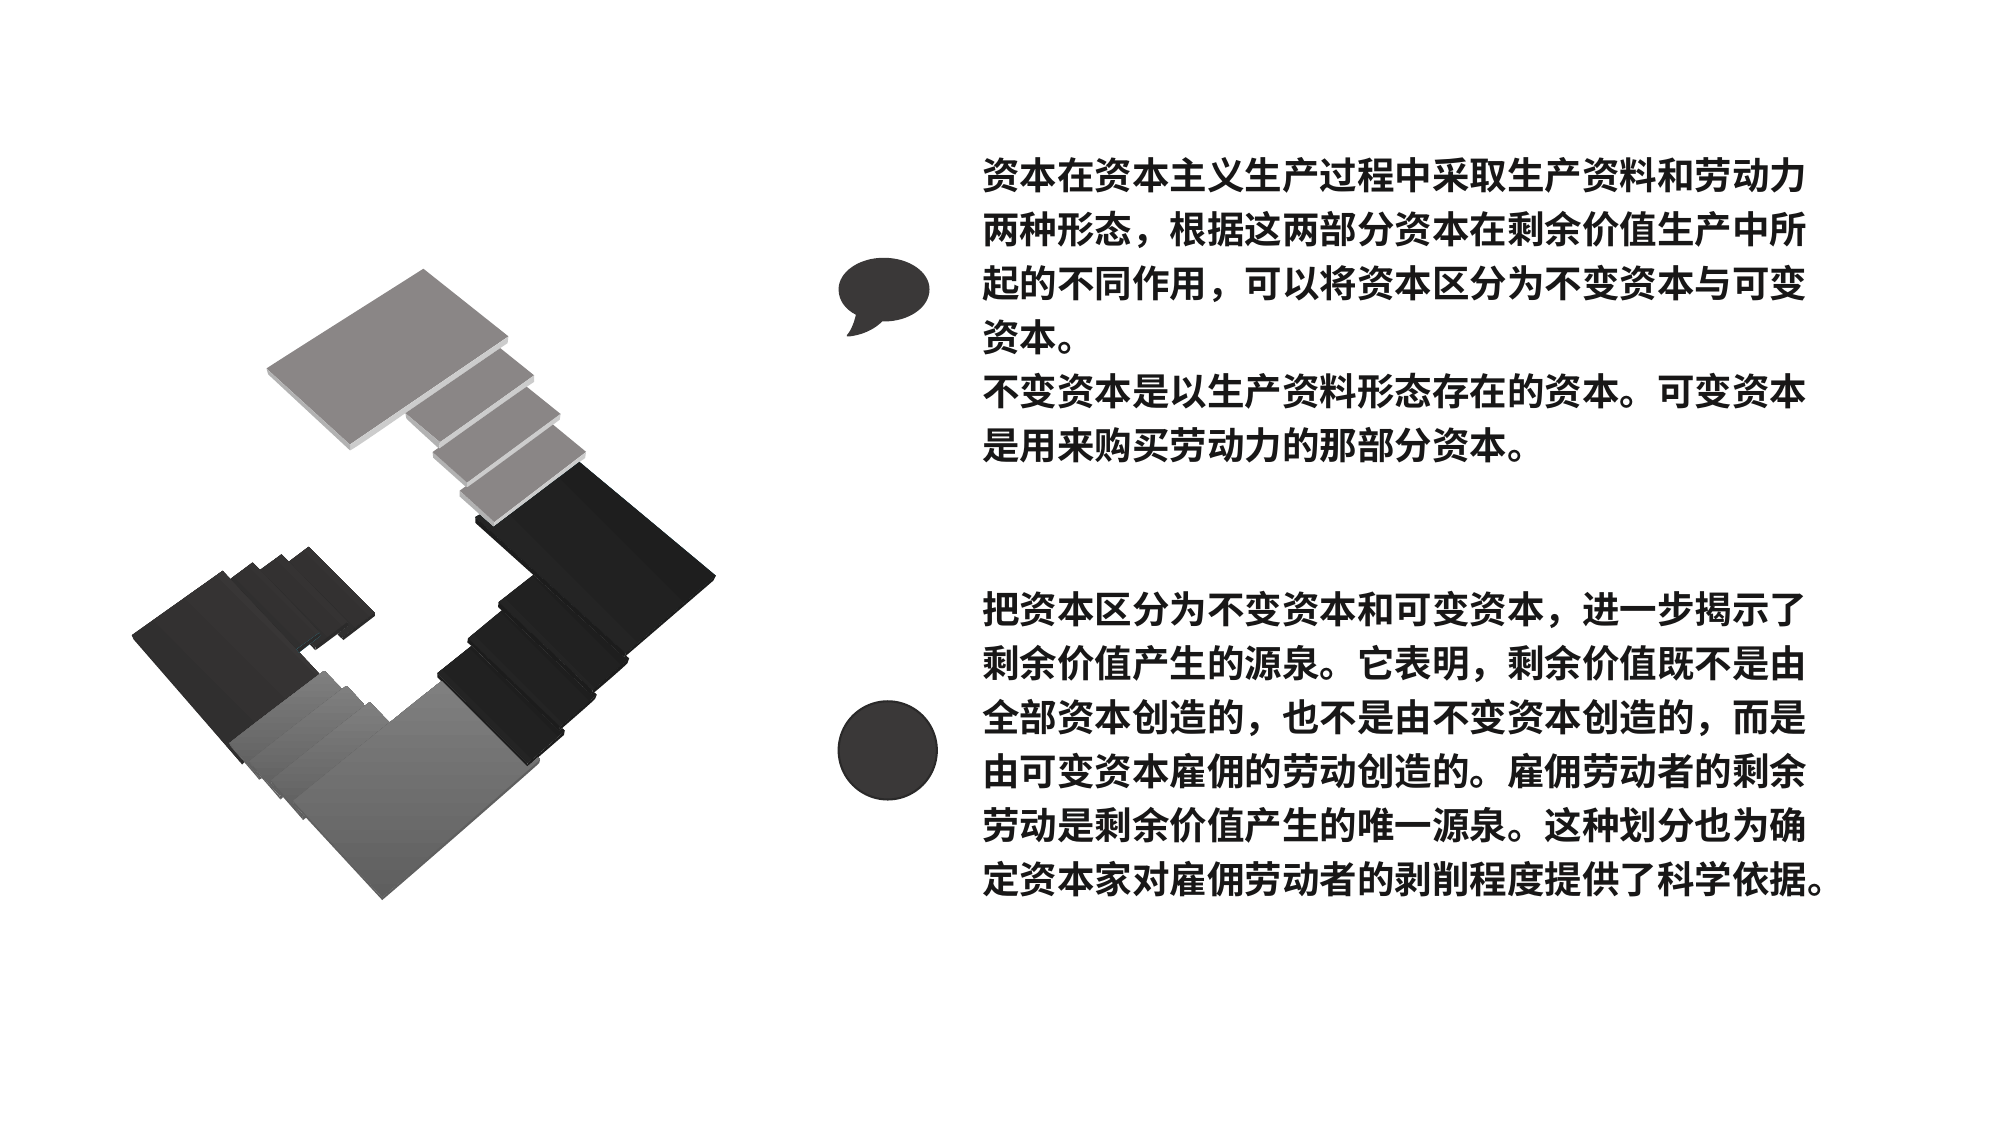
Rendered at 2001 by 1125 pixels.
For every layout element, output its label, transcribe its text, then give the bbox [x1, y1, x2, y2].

text_box [838, 257, 930, 337]
text_box 把资本区分为不变资本和可变资本，进一步揭示了剩余价值产生的源泉。它表明，剩余价值既不是由全部资本创造的，也不是由不变资本创造的，而是由可变资本雇佣的劳动创造的。雇佣劳动者的剩余劳动是剩余价值产生的唯一源泉。这种划分也为确定资本家对雇佣劳动者的剥削程度提供了科学依据。 [967, 569, 1857, 986]
text_box 资本在资本主义生产过程中采取生产资料和劳动力两种形态，根据这两部分资本在剩余价值生产中所起的不同作用，可以将资本区分为不变资本与可变资本。 不变资本是以生产资料形态存在的资本。可变资本是用来购买劳动力的那部分资本。 [967, 136, 1857, 459]
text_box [131, 268, 716, 900]
text_box [837, 700, 938, 801]
